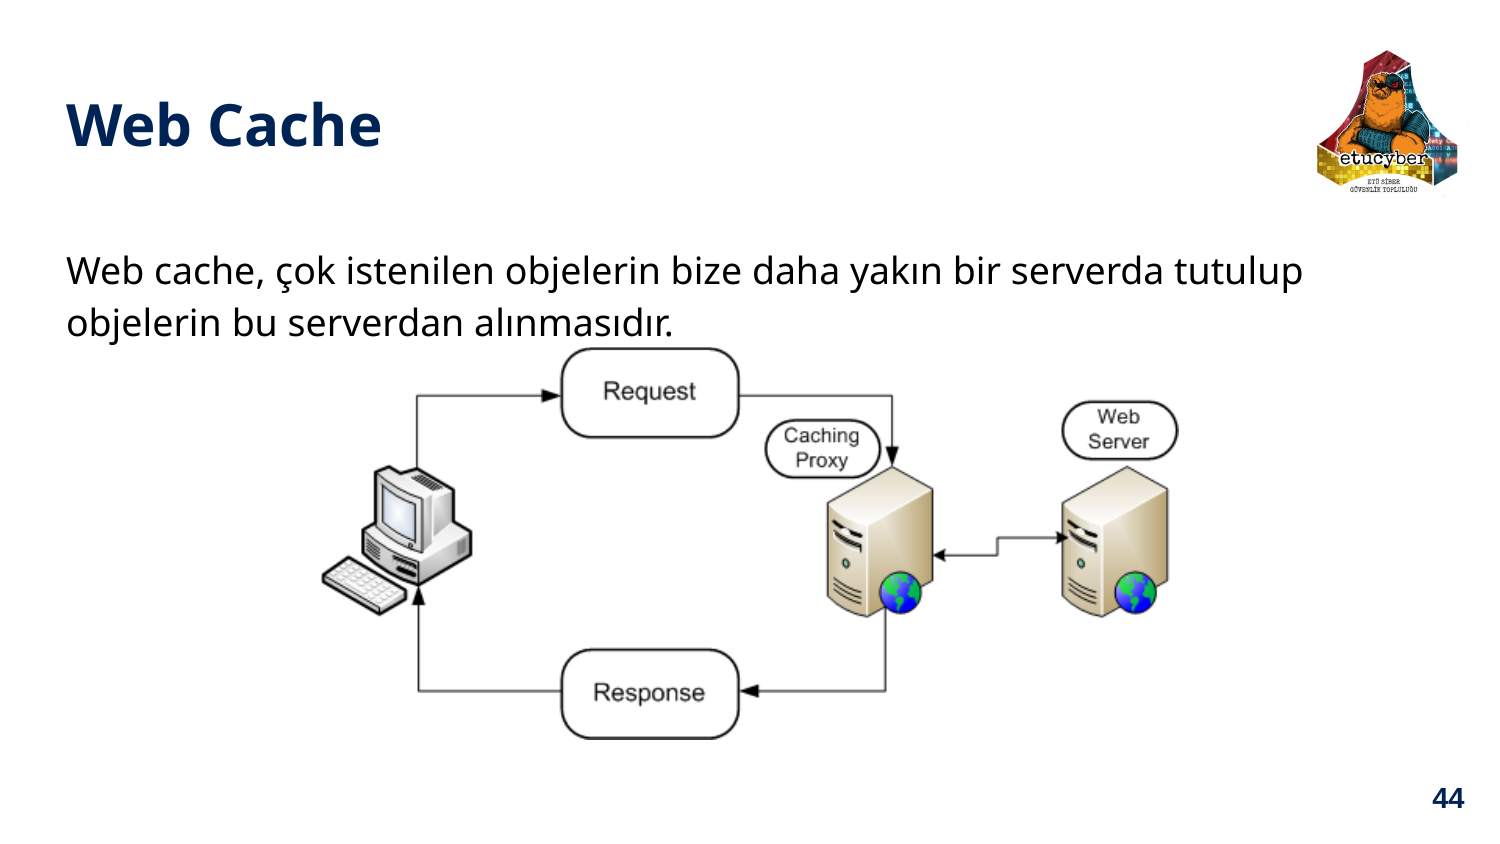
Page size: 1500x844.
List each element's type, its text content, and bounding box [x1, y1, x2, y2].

slide_number ‹#› [1389, 764, 1480, 830]
list Web cache, çok istenilen objelerin bize daha yakın bir serverda tutulup objelerin bu serverdan alınmasıdır. [51, 225, 1449, 750]
picture [1263, 1, 1500, 239]
title Web Cache [51, 72, 1258, 167]
picture [320, 346, 1180, 740]
